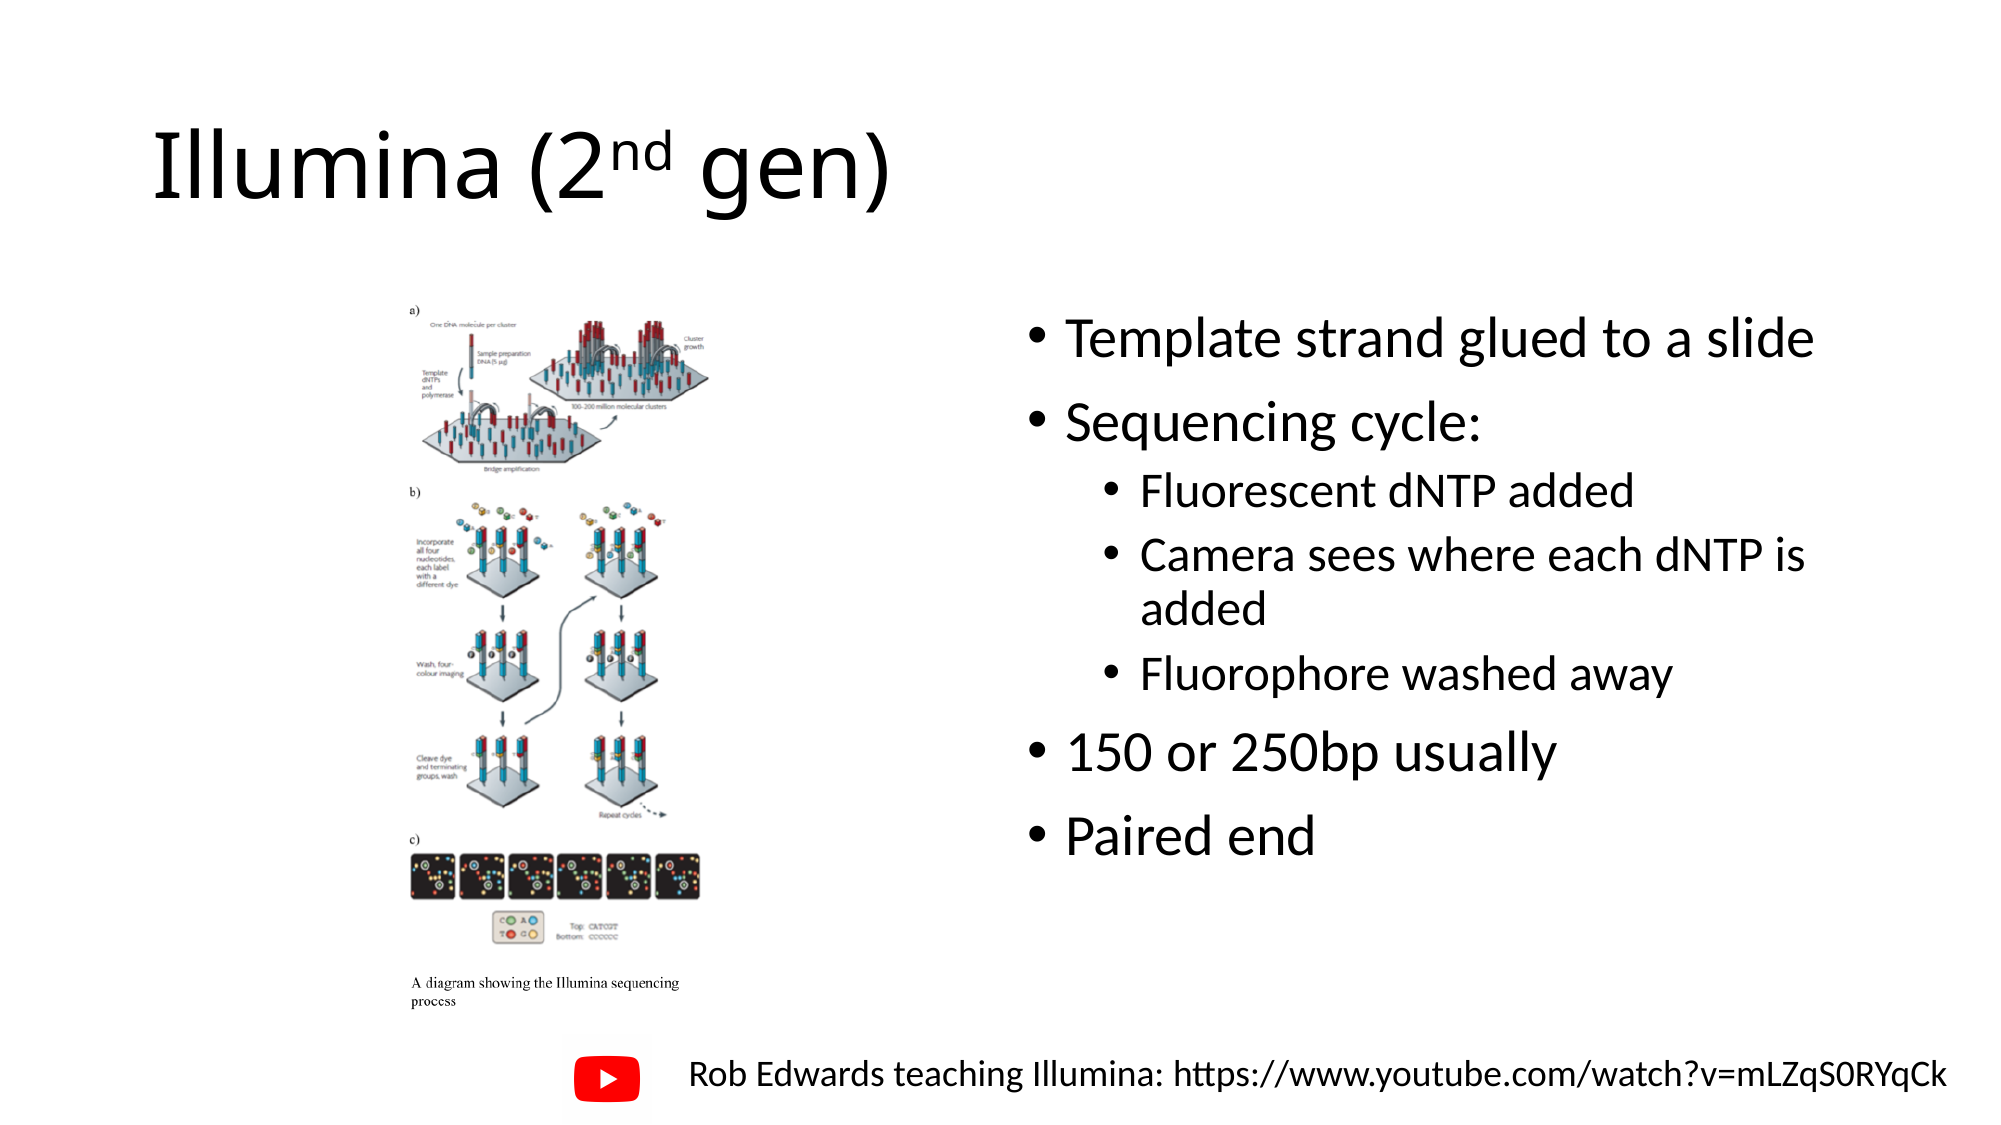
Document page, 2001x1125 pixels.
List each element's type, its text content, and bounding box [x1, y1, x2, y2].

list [402, 299, 723, 1014]
picture [562, 1034, 652, 1124]
text_box Rob Edwards teaching Illumina: https://www.youtube.com/watch?v=mLZqS0RYqCk [673, 1041, 1989, 1102]
list Template strand glued to a slide Sequencing cycle: Fluorescent dNTP added Camera sees where each dNTP is added Fluorophore washed away 150 or 250bp usually Paired end [1012, 299, 1863, 1014]
title Illumina (2nd gen) [137, 59, 1863, 278]
